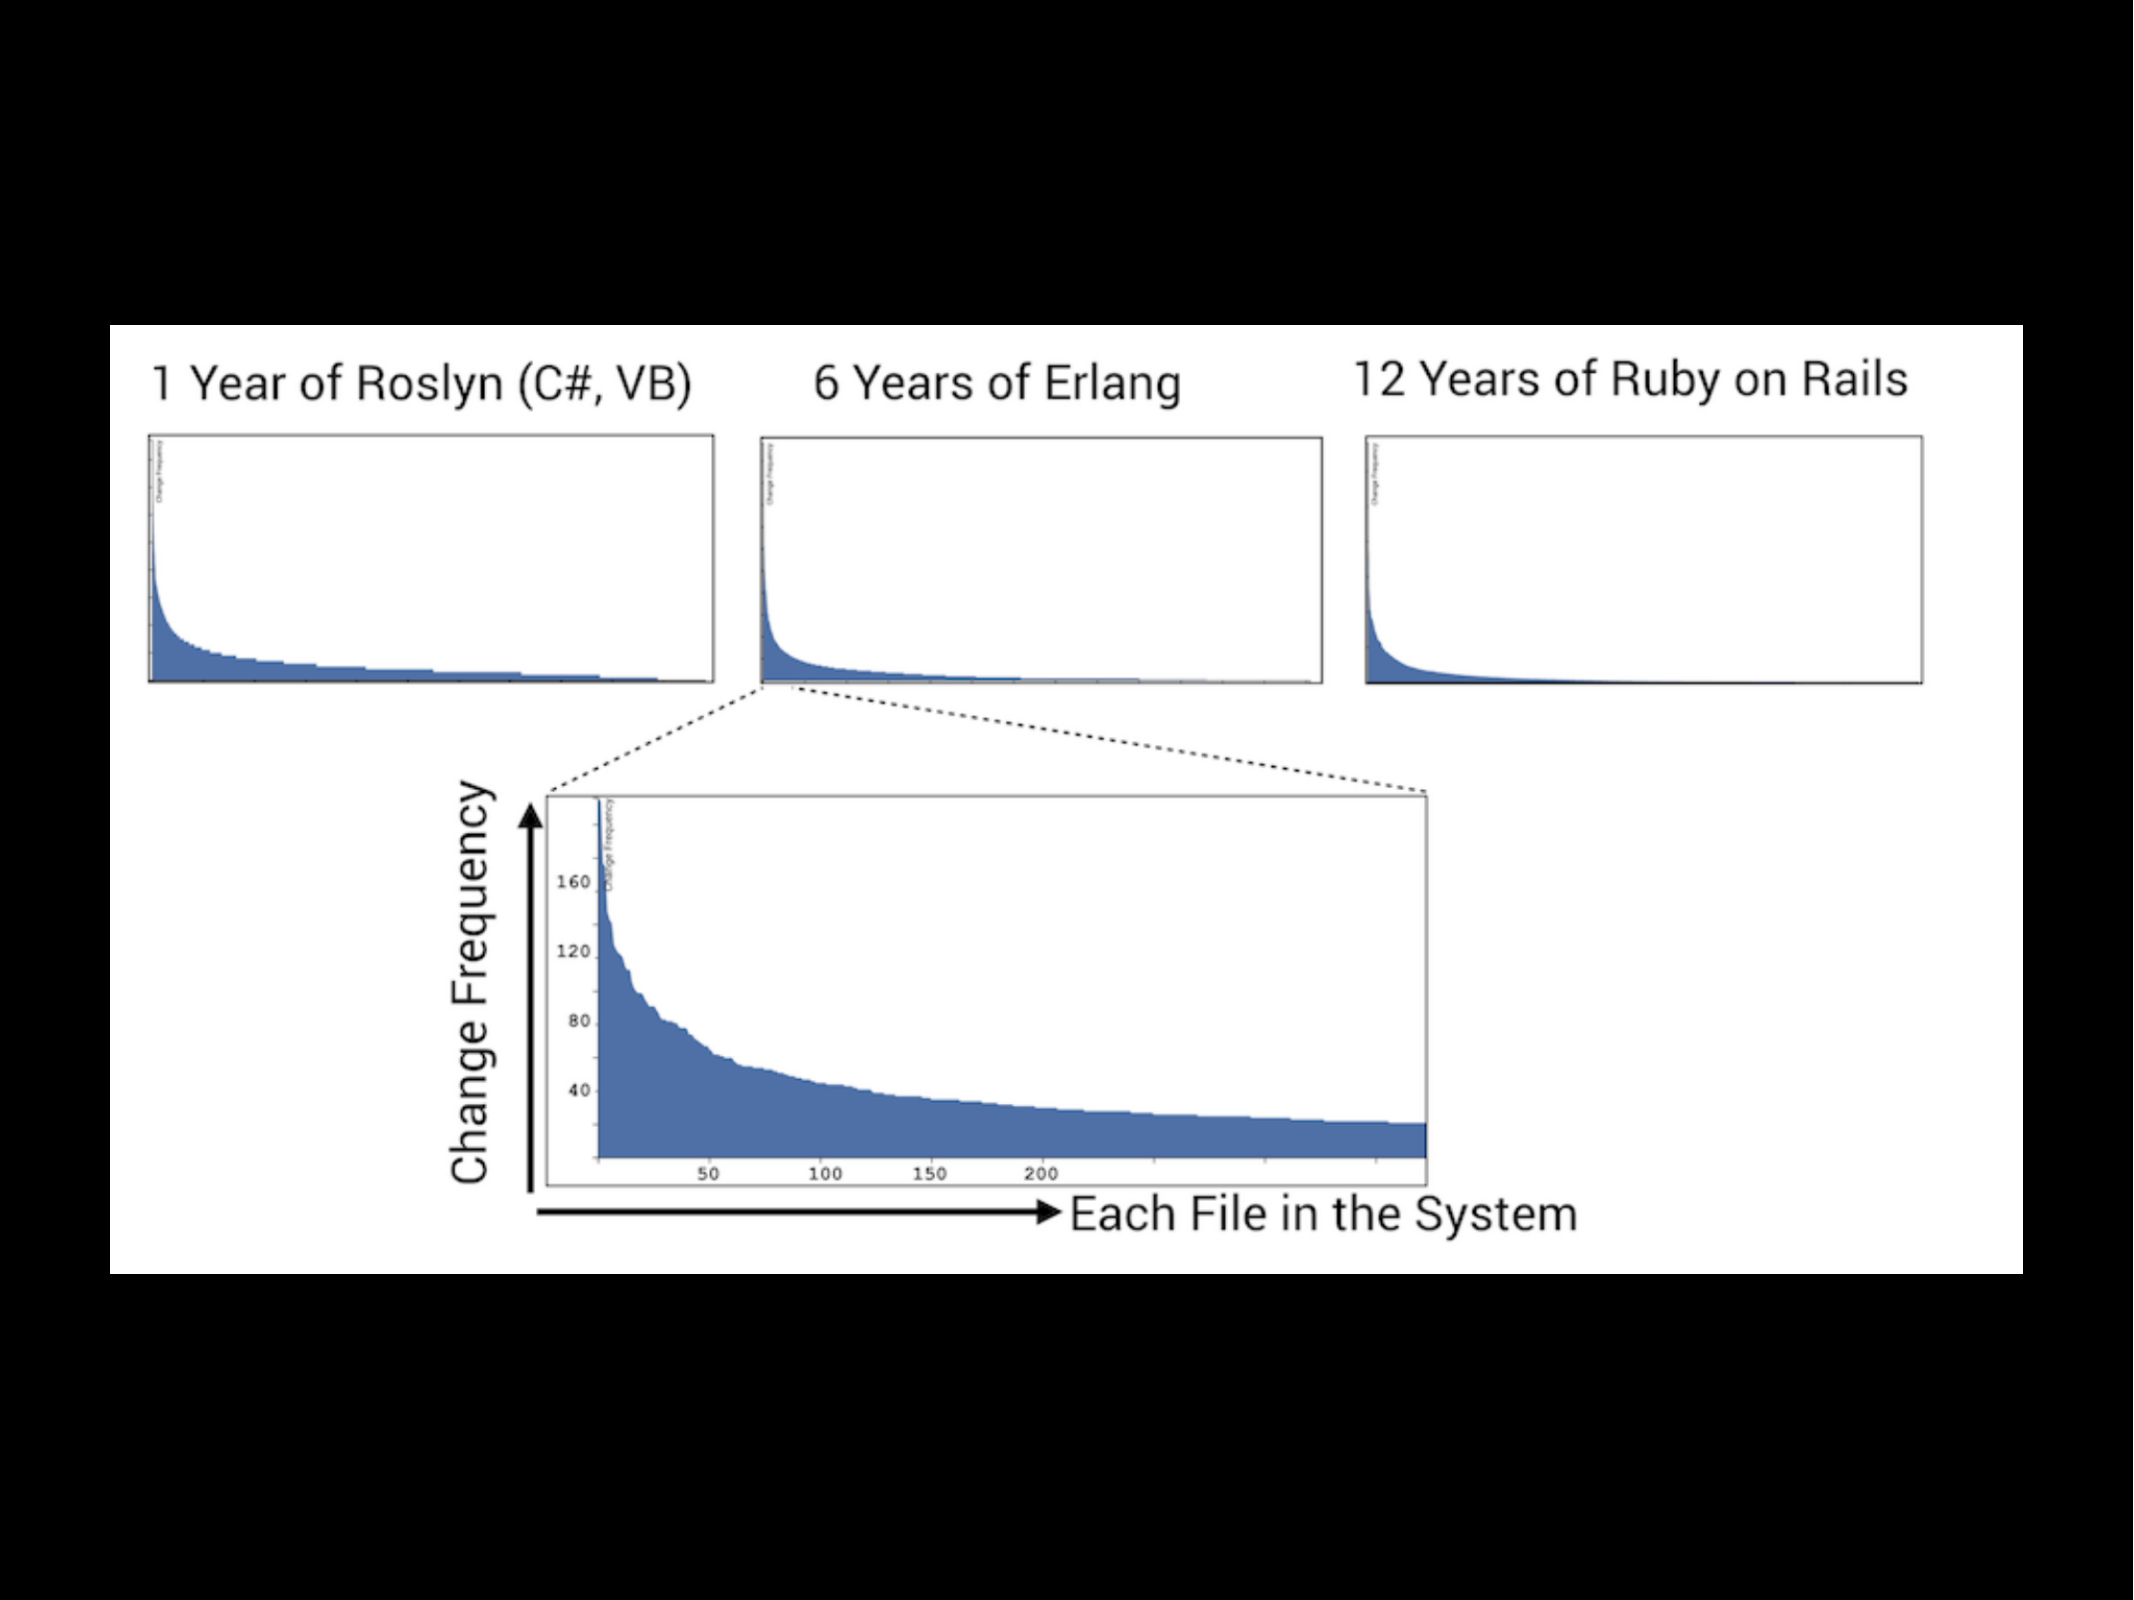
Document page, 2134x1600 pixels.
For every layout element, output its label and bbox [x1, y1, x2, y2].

picture [110, 325, 2024, 1275]
